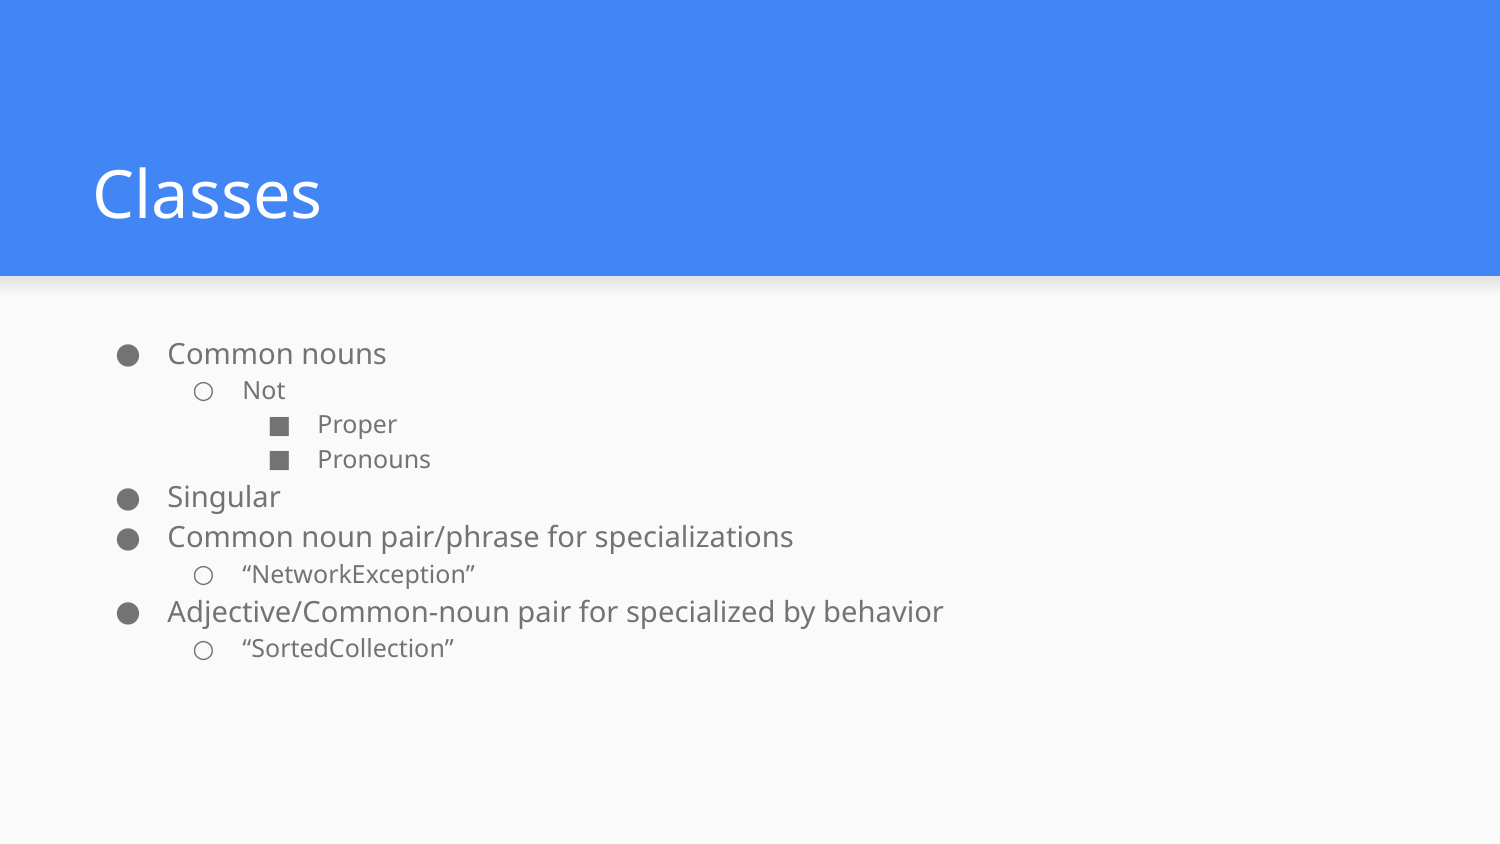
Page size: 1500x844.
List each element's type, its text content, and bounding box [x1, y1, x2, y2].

list Common nouns Not Proper Pronouns Singular Common noun pair/phrase for specializations “NetworkException” Adjective/Common-noun pair for specialized by behavior “SortedCollection” [77, 314, 1427, 760]
title Classes [77, 121, 1427, 248]
